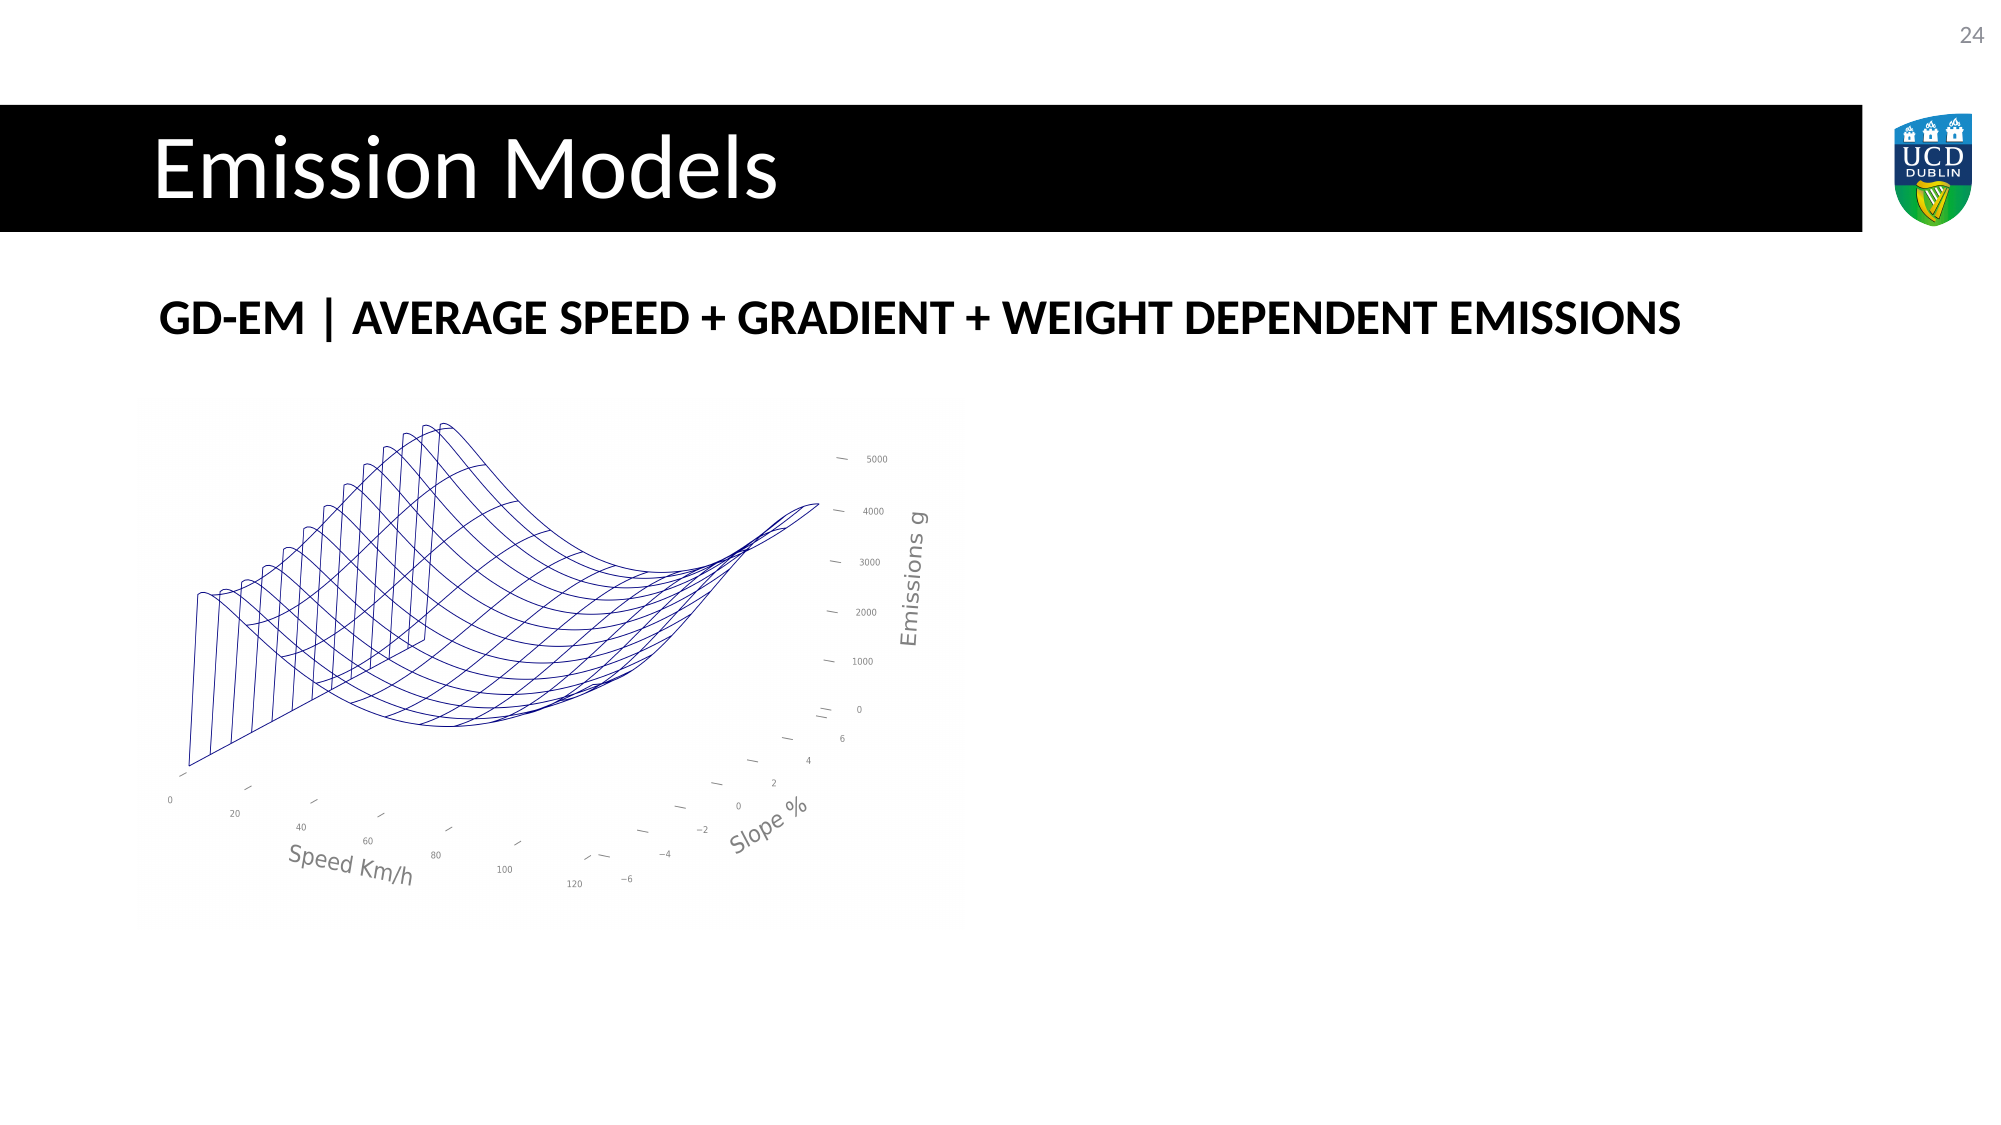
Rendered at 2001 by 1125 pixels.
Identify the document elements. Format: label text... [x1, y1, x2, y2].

picture [1876, 113, 1990, 227]
slide_number 24 [1550, 3, 2000, 64]
title Emission Models [137, 59, 1863, 278]
picture [137, 398, 965, 930]
text_box GD-EM | AVERAGE SPEED + GRADIENT + WEIGHT DEPENDENT EMISSIONS [144, 277, 1698, 397]
